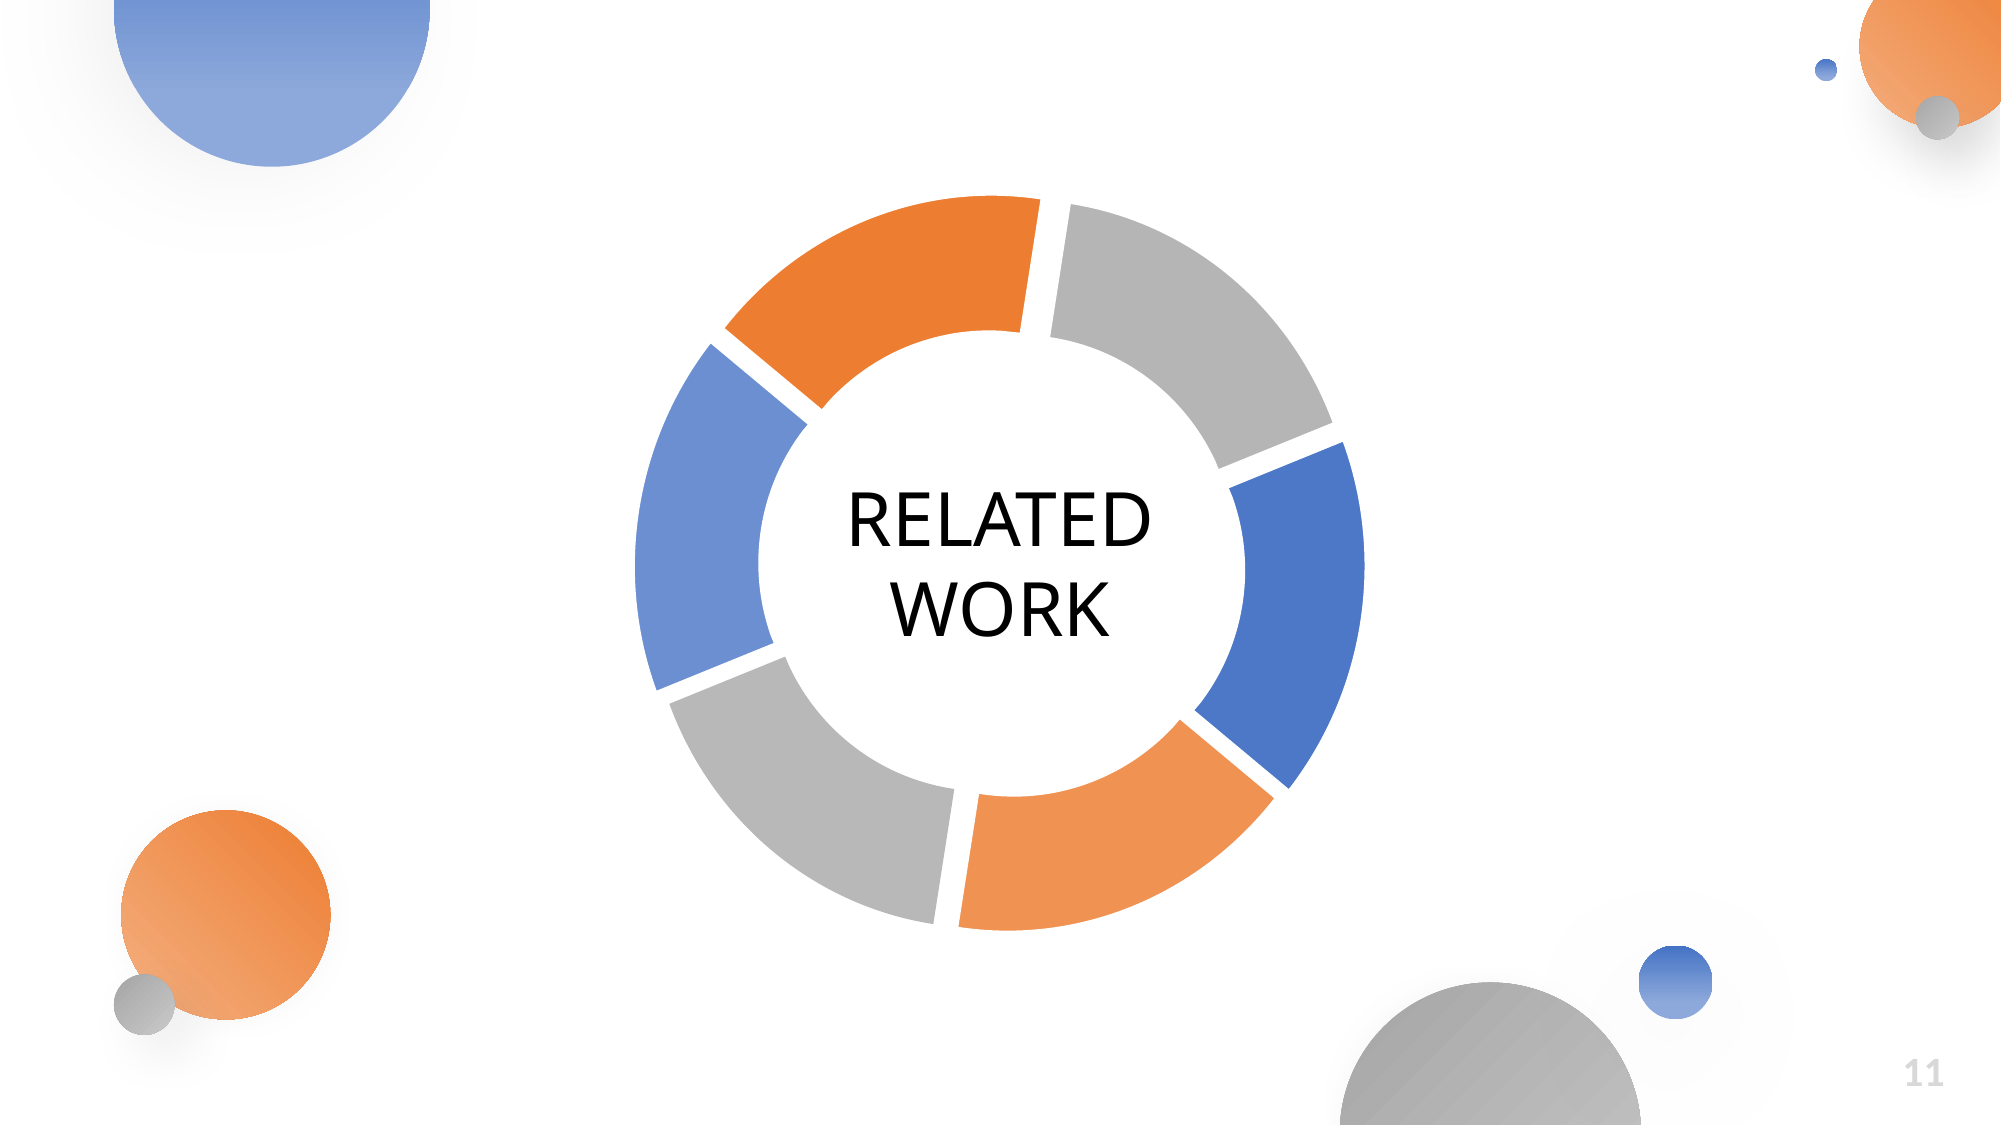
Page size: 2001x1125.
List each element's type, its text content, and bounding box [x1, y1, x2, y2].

text_box [1048, 202, 1334, 471]
text_box [723, 194, 1042, 411]
text_box [633, 341, 810, 693]
text_box [121, 810, 331, 1020]
text_box [114, 0, 430, 167]
text_box [957, 717, 1276, 932]
text_box [669, 656, 955, 925]
text_box [1340, 982, 1641, 1125]
text_box [113, 974, 175, 1035]
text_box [1833, 0, 2000, 151]
text_box RELATED WORK [804, 463, 1196, 659]
text_box [1638, 945, 1713, 1020]
text_box [1192, 440, 1366, 791]
